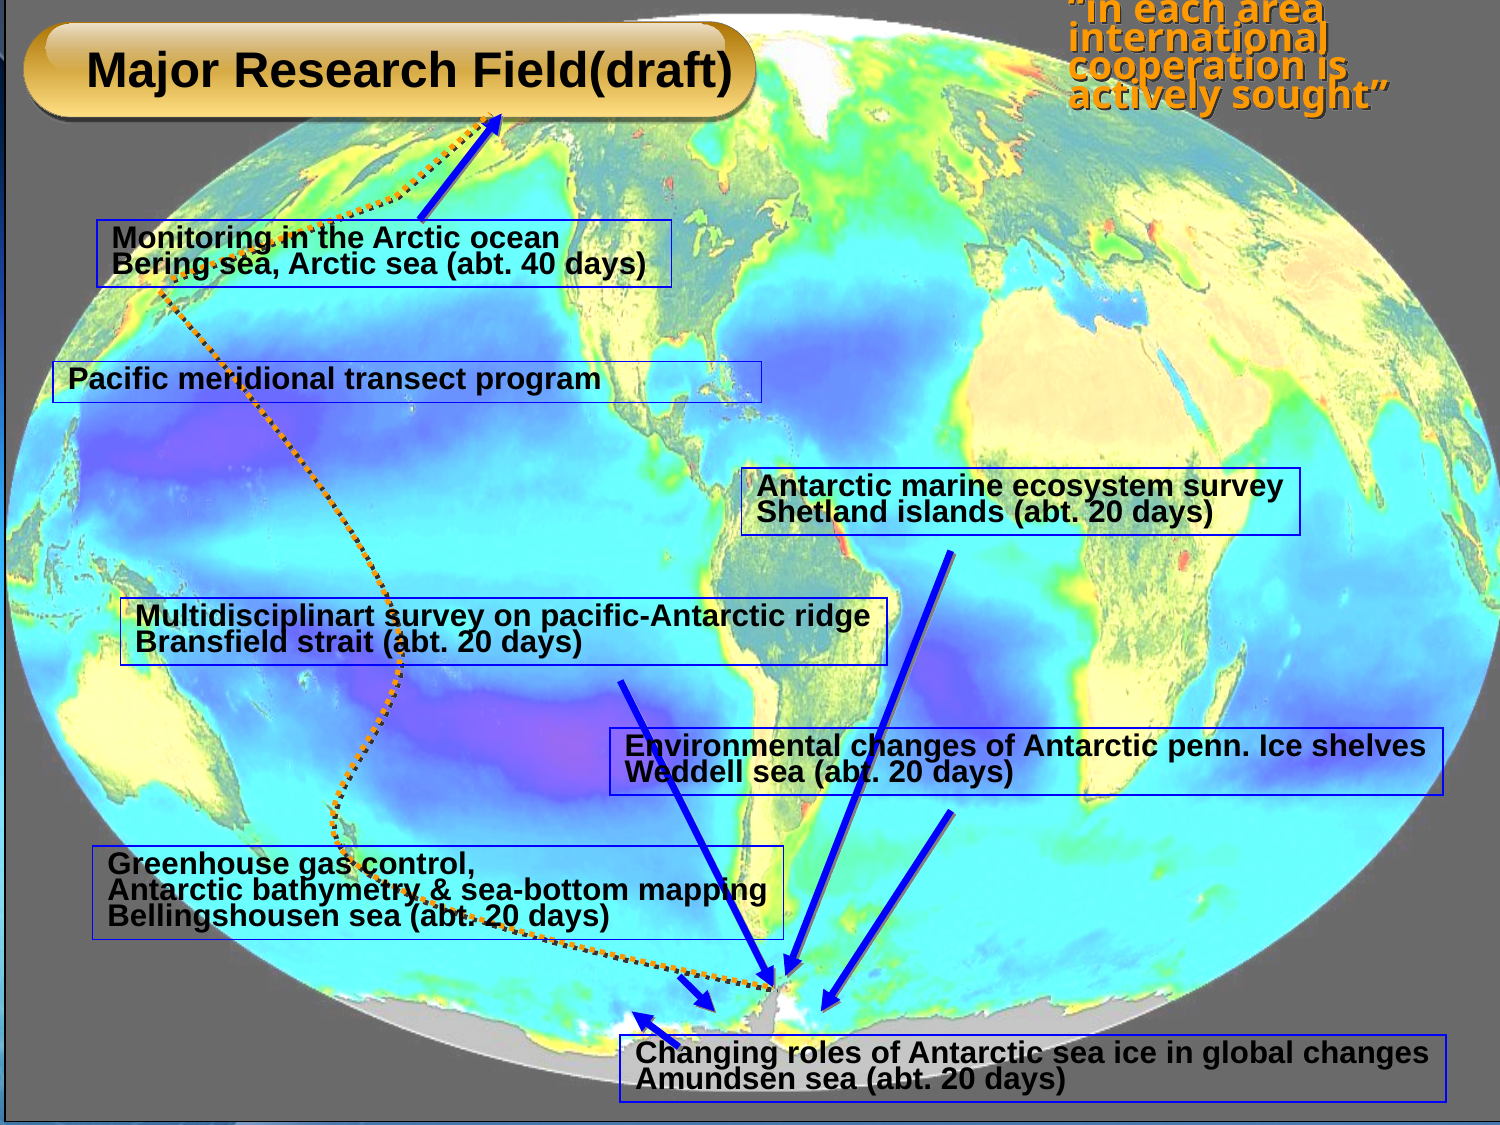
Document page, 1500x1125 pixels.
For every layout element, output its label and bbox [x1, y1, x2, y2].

picture [0, 0, 1500, 1125]
text_box [23, 21, 816, 118]
picture [5, 0, 1500, 1121]
